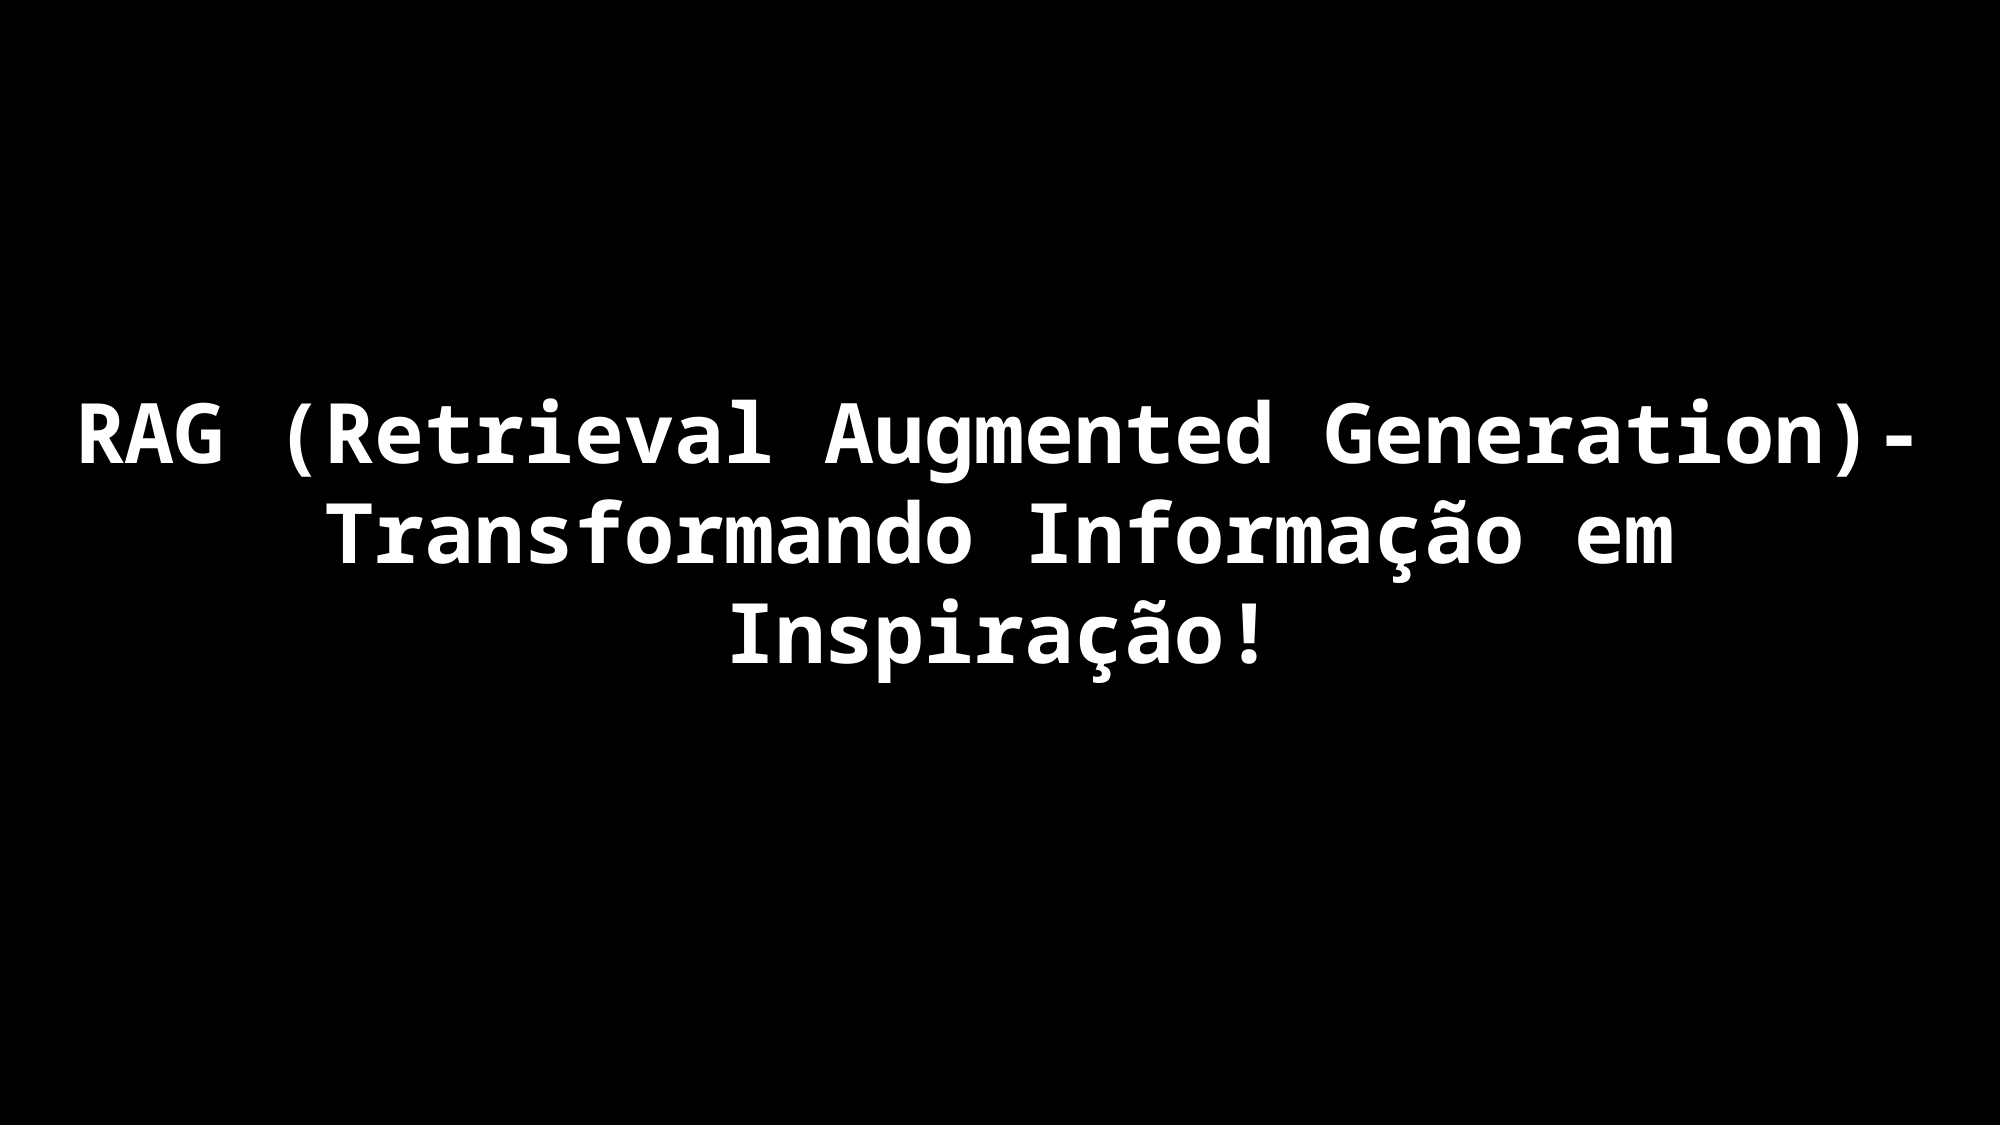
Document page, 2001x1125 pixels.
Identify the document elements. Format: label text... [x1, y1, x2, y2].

text_box RAG (Retrieval Augmented Generation)- Transformando Informação em Inspiração! [35, 373, 1964, 688]
